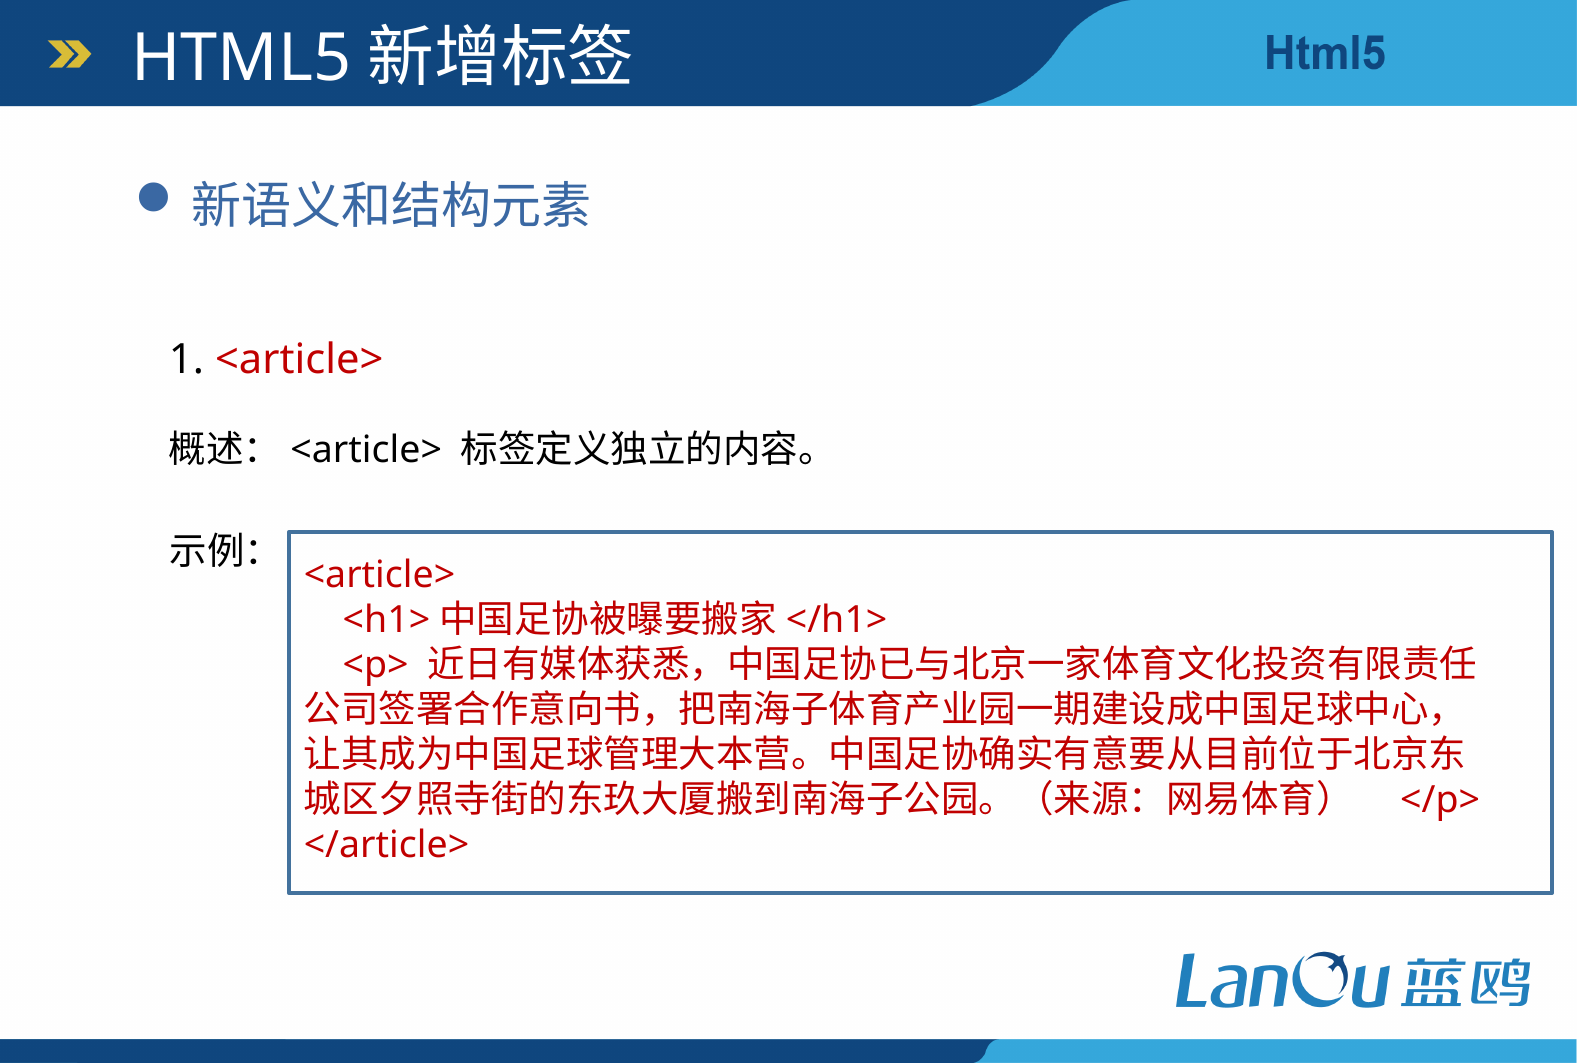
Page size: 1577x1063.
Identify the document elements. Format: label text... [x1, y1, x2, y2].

text_box 新语义和结构元素 [127, 166, 599, 242]
text_box 概述：<article> 标签定义独立的内容。 [154, 417, 1553, 477]
text_box [118, 177, 228, 284]
text_box 示例： [155, 519, 298, 580]
text_box 1. <article> [154, 324, 1553, 390]
text_box [287, 530, 1554, 895]
text_box HTML5新增标签 [116, 5, 650, 101]
picture [0, 0, 1577, 1063]
